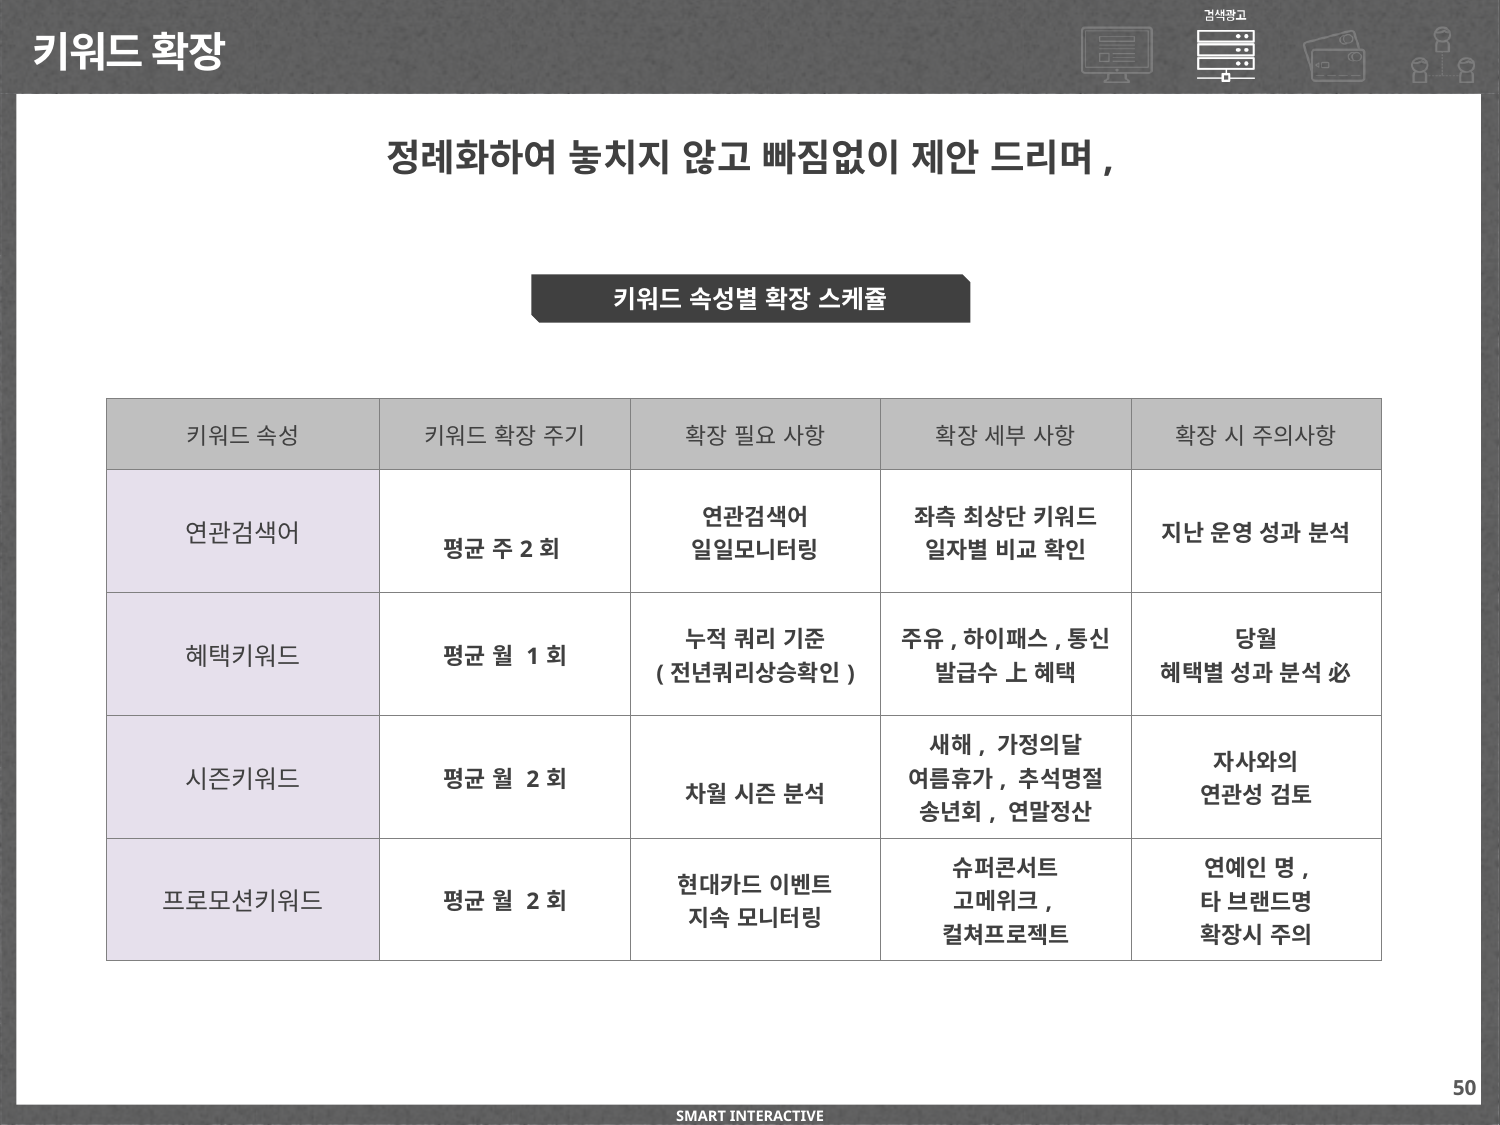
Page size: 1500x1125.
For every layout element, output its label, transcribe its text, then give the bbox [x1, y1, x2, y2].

table_cell 평균 월 2회 [380, 716, 630, 838]
table_cell 시즌키워드 [107, 716, 379, 838]
table_cell 평균 월 2회 [380, 839, 630, 960]
table_cell 현대카드 이벤트 지속 모니터링 [631, 839, 880, 960]
table_cell 지난 운영 성과 분석 [1132, 470, 1381, 592]
table_cell 평균 월 1회 [380, 593, 630, 715]
table_header 확장 시 주의사항 [1132, 399, 1381, 469]
picture [1030, 0, 1500, 125]
table_header 키워드 속성 [107, 399, 379, 469]
table_cell 혜택키워드 [107, 593, 379, 715]
table_cell 좌측 최상단 키워드 일자별 비교 확인 [881, 470, 1131, 592]
table_header 확장 필요 사항 [631, 399, 880, 469]
table_cell 프로모션키워드 [107, 839, 379, 960]
text_box 키워드 속성별 확장 스케쥴 [529, 272, 973, 325]
table_cell 연관검색어 [107, 470, 379, 592]
table_header 키워드 확장 주기 [380, 399, 630, 469]
table_cell 연예인 명, 타 브랜드명 확장시 주의 [1132, 839, 1381, 960]
table_cell 연관검색어 일일모니터링 [631, 470, 880, 592]
table_cell 평균 주2회 [380, 470, 630, 592]
table_cell 슈퍼콘서트 고메위크, 컬쳐프로젝트 [881, 839, 1131, 960]
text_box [0, 0, 1024, 94]
table_cell 차월 시즌 분석 [631, 716, 880, 838]
table_cell 당월 혜택별 성과 분석 必 [1132, 593, 1381, 715]
table_cell 자사와의 연관성 검토 [1132, 716, 1381, 838]
text_box 정례화하여 놓치지 않고 빠짐없이 제안 드리며, [17, 126, 1483, 187]
table_cell 주유,하이패스,통신 발급수 上 혜택 [881, 593, 1131, 715]
table_cell 누적 쿼리 기준 (전년쿼리상승확인) [631, 593, 880, 715]
table_header 확장 세부 사항 [881, 399, 1131, 469]
table_cell 새해, 가정의달 여름휴가, 추석명절 송년회, 연말정산 [881, 716, 1131, 838]
